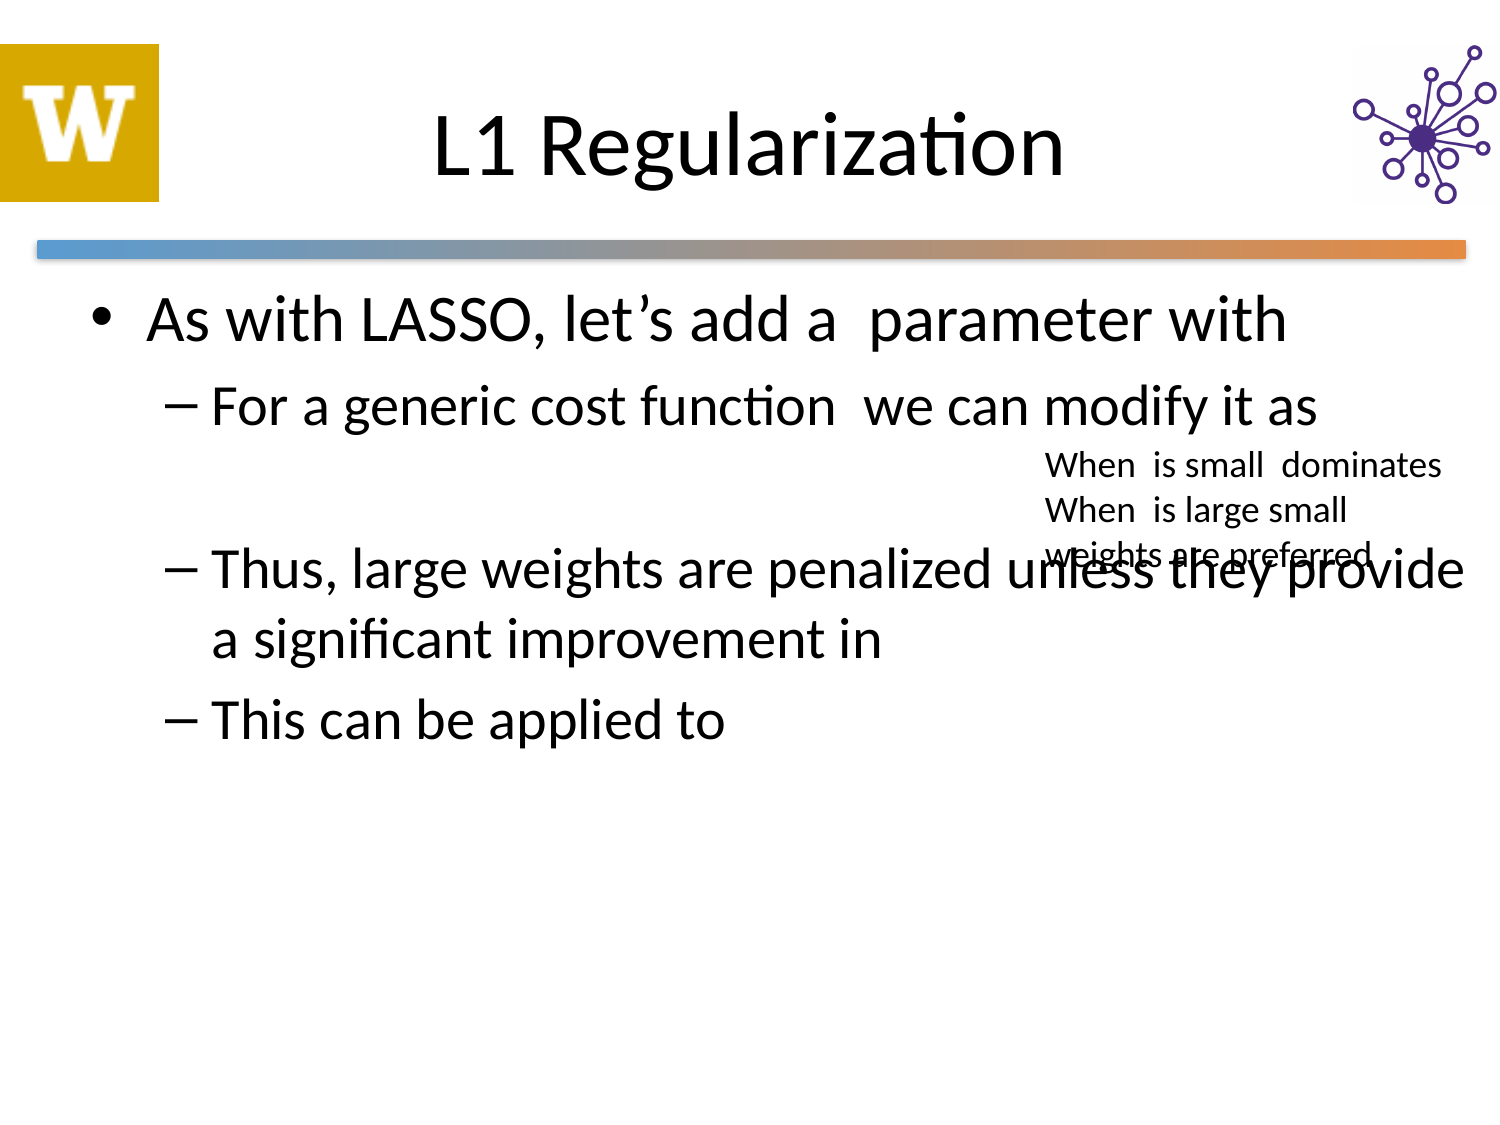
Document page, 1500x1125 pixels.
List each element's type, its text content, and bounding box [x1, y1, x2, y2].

picture [1425, 45, 1497, 204]
picture [0, 44, 159, 202]
title L1 Regularization [75, 45, 1425, 233]
